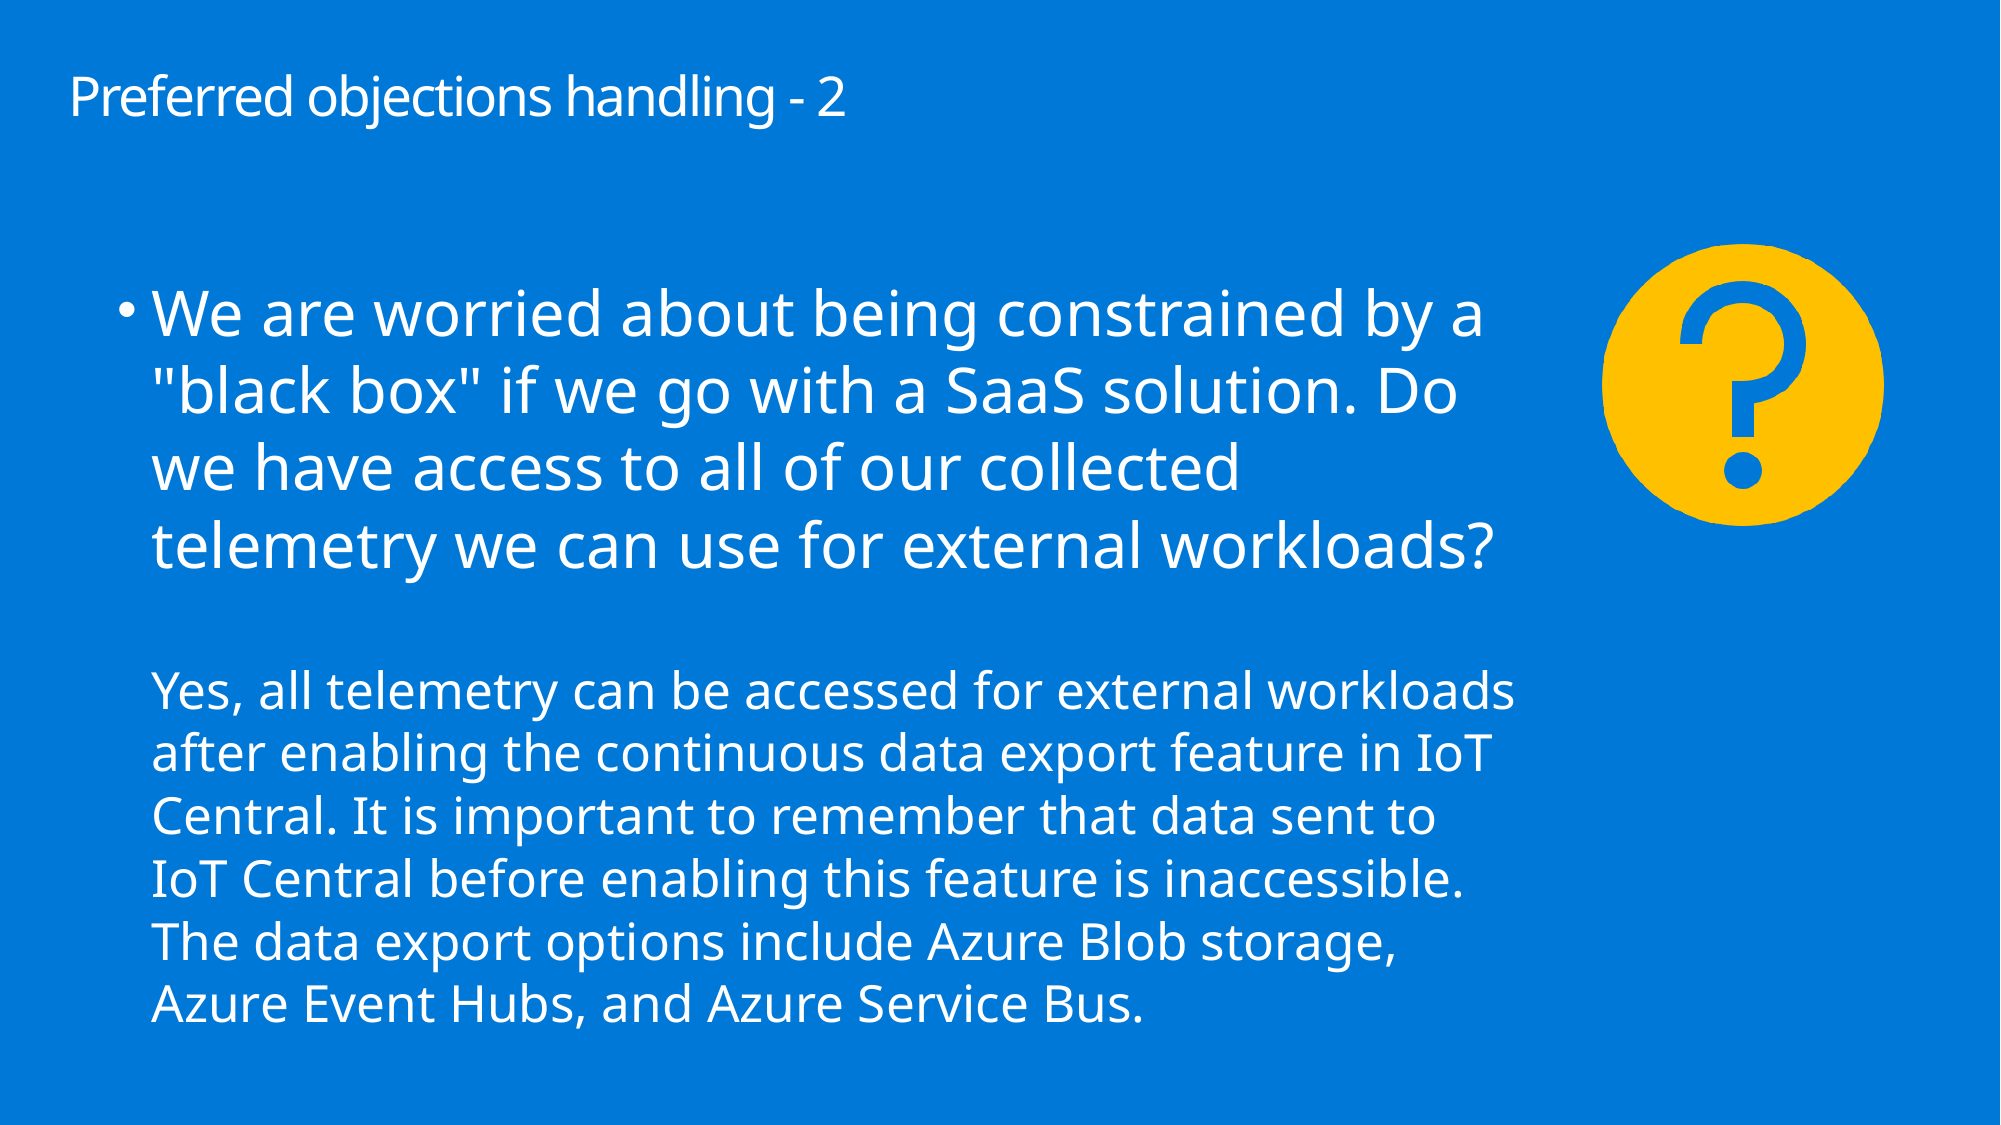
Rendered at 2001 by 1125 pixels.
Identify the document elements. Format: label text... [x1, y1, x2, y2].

list We are worried about being constrained by a "black box" if we go with a SaaS solution. Do we have access to all of our collected telemetry we can use for external workloads? Yes, all telemetry can be accessed for external workloads after enabling the continuous data export feature in IoT Central. It is important to remember that data sent to IoT Central before enabling this feature is inaccessible. The data export options include Azure Blob storage, Azure Event Hubs, and Azure Service Bus. [44, 259, 1547, 1125]
title Preferred objections handling - 2 [44, 47, 1957, 196]
picture [1563, 206, 1921, 563]
